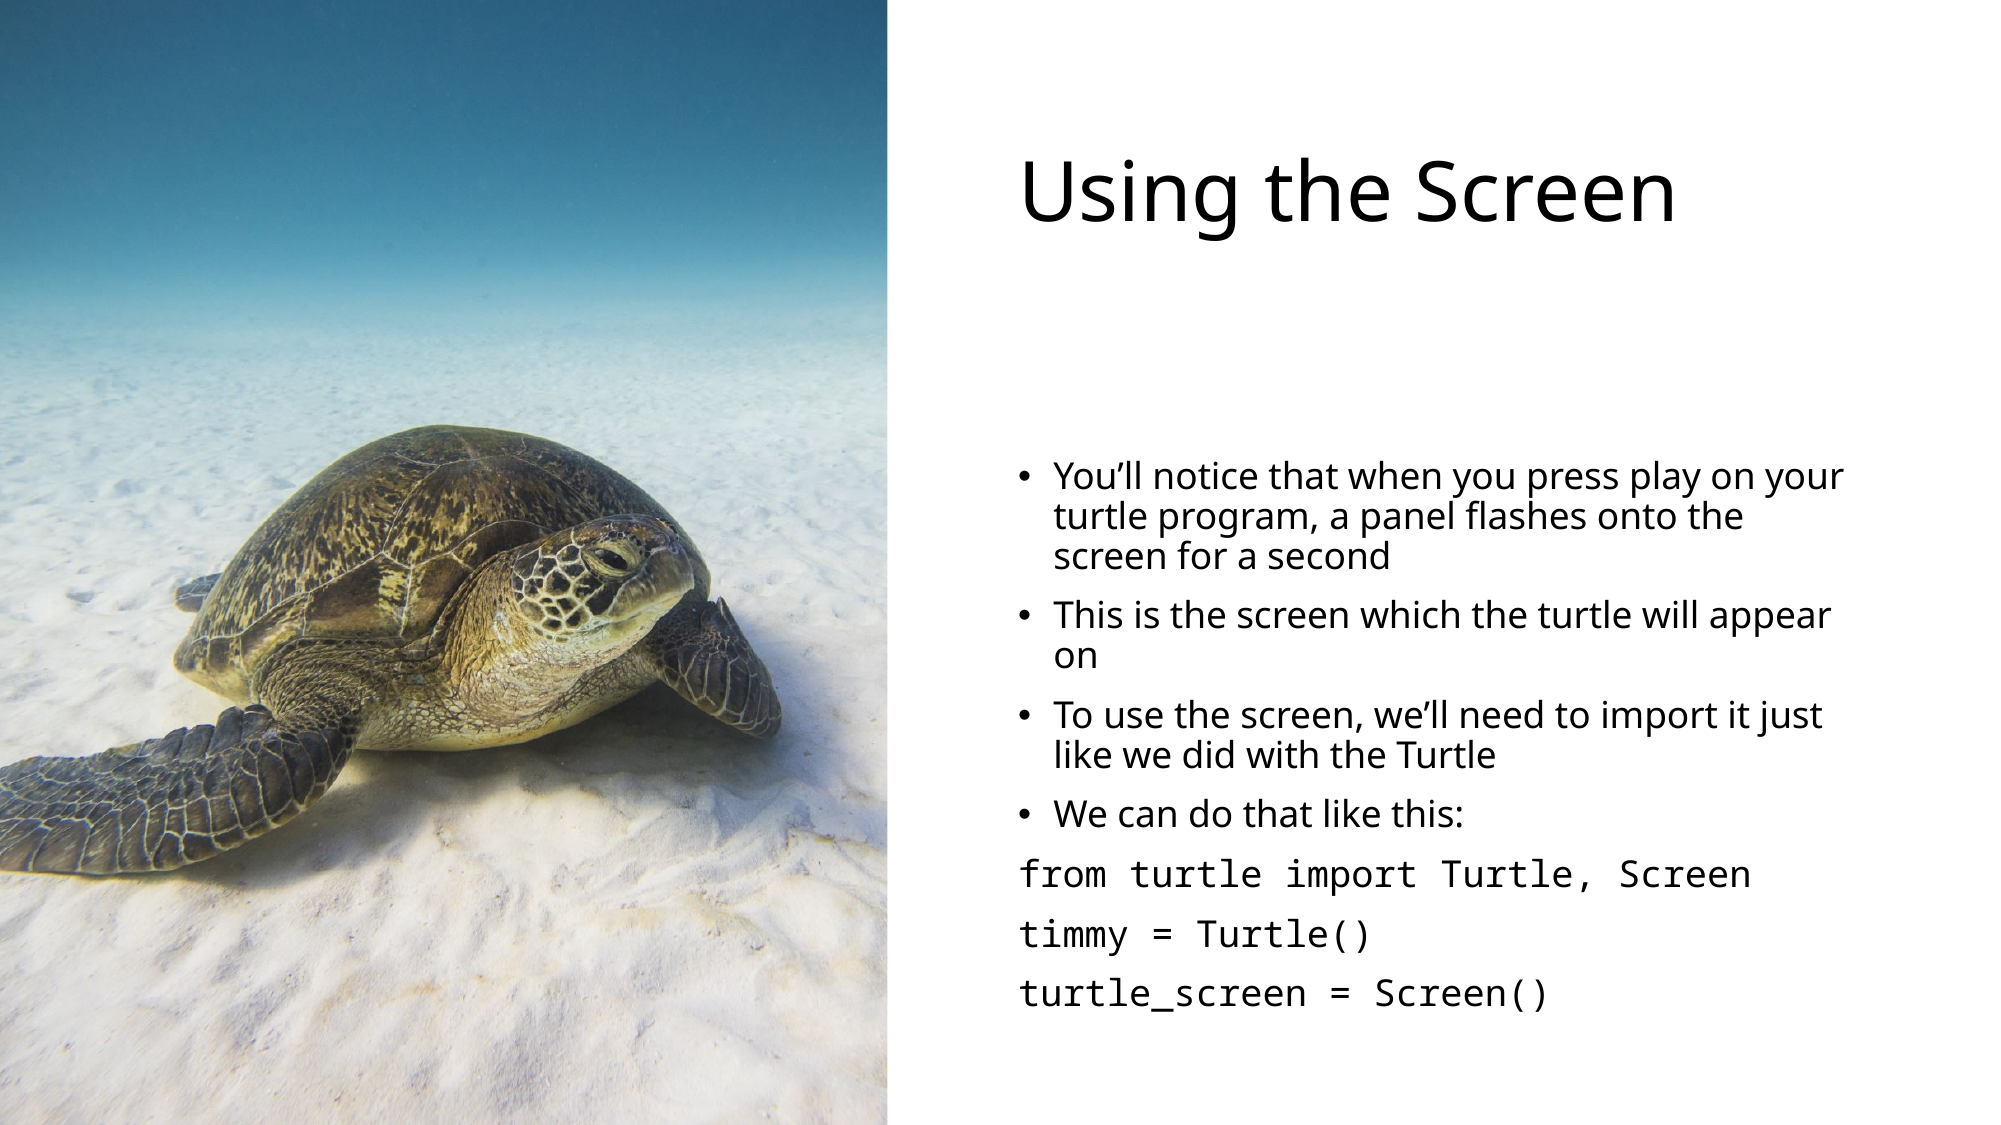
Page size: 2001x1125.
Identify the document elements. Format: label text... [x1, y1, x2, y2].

list You’ll notice that when you press play on your turtle program, a panel flashes onto the screen for a second This is the screen which the turtle will appear on To use the screen, we’ll need to import it just like we did with the Turtle We can do that like this: from turtle import Turtle, Screen timmy = Turtle() turtle_screen = Screen() [1003, 450, 1864, 1024]
title Using the Screen [1003, 66, 1900, 323]
picture [0, 0, 888, 1125]
